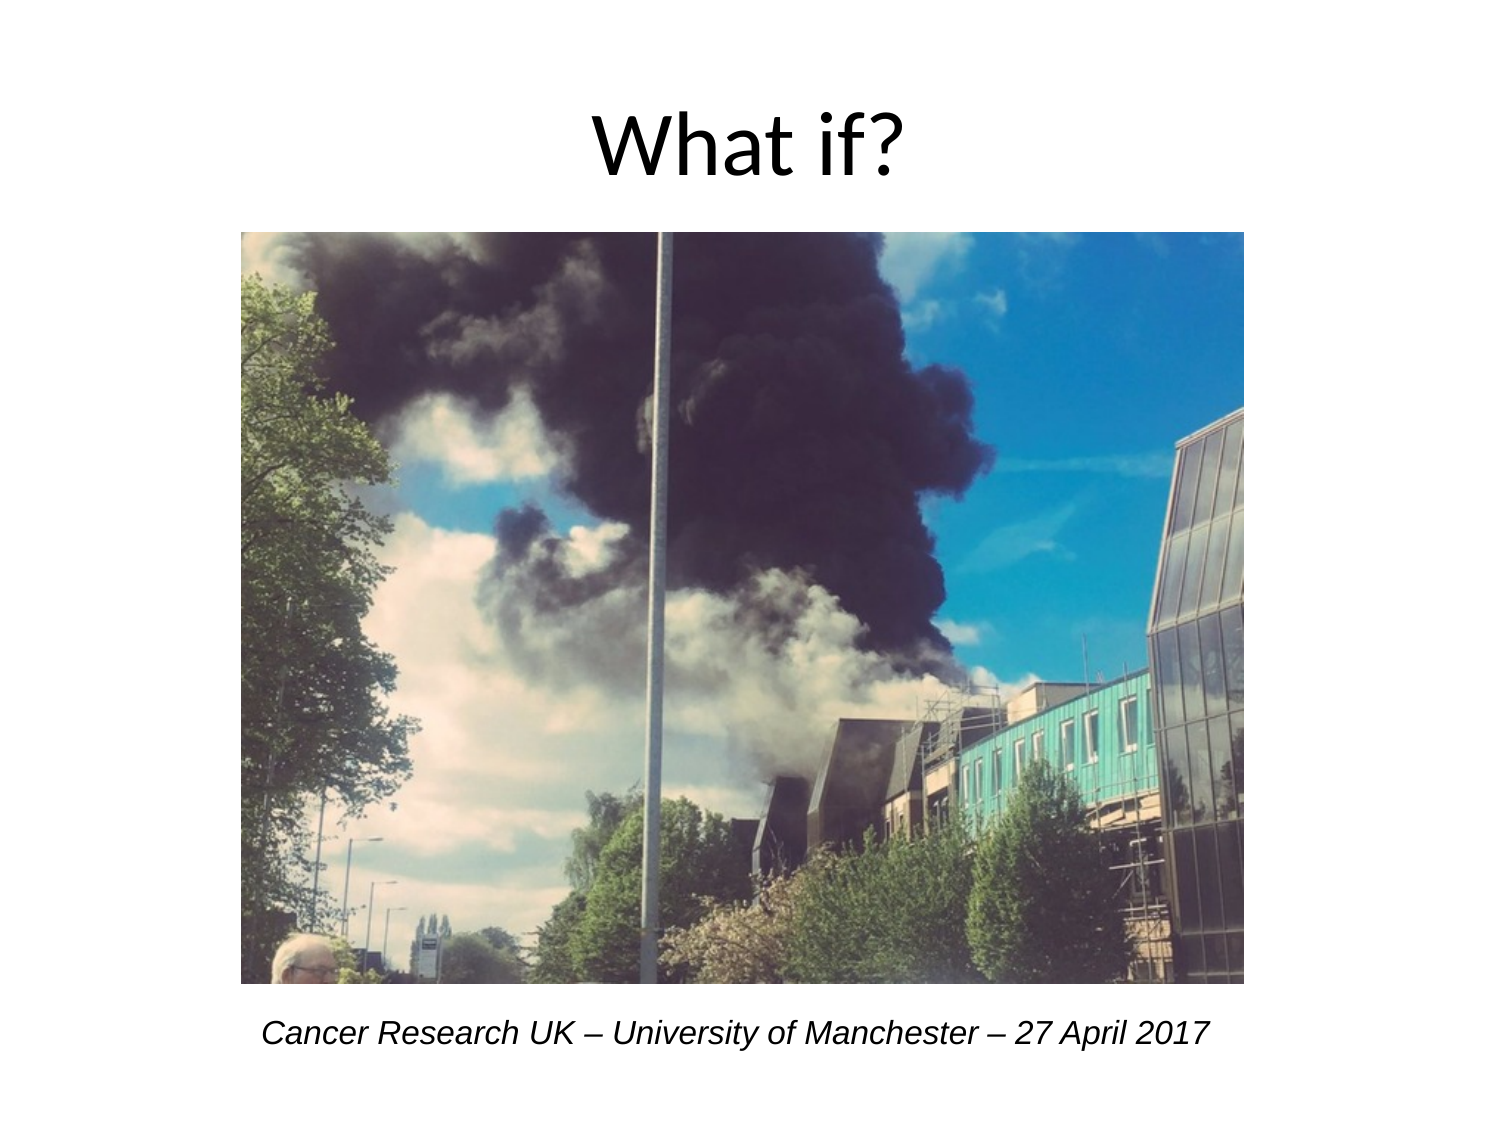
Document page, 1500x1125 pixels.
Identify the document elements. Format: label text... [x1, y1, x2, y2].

picture [241, 232, 1244, 984]
title What if? [75, 45, 1425, 233]
text_box Cancer Research UK – University of Manchester – 27 April 2017 [203, 985, 1270, 1077]
